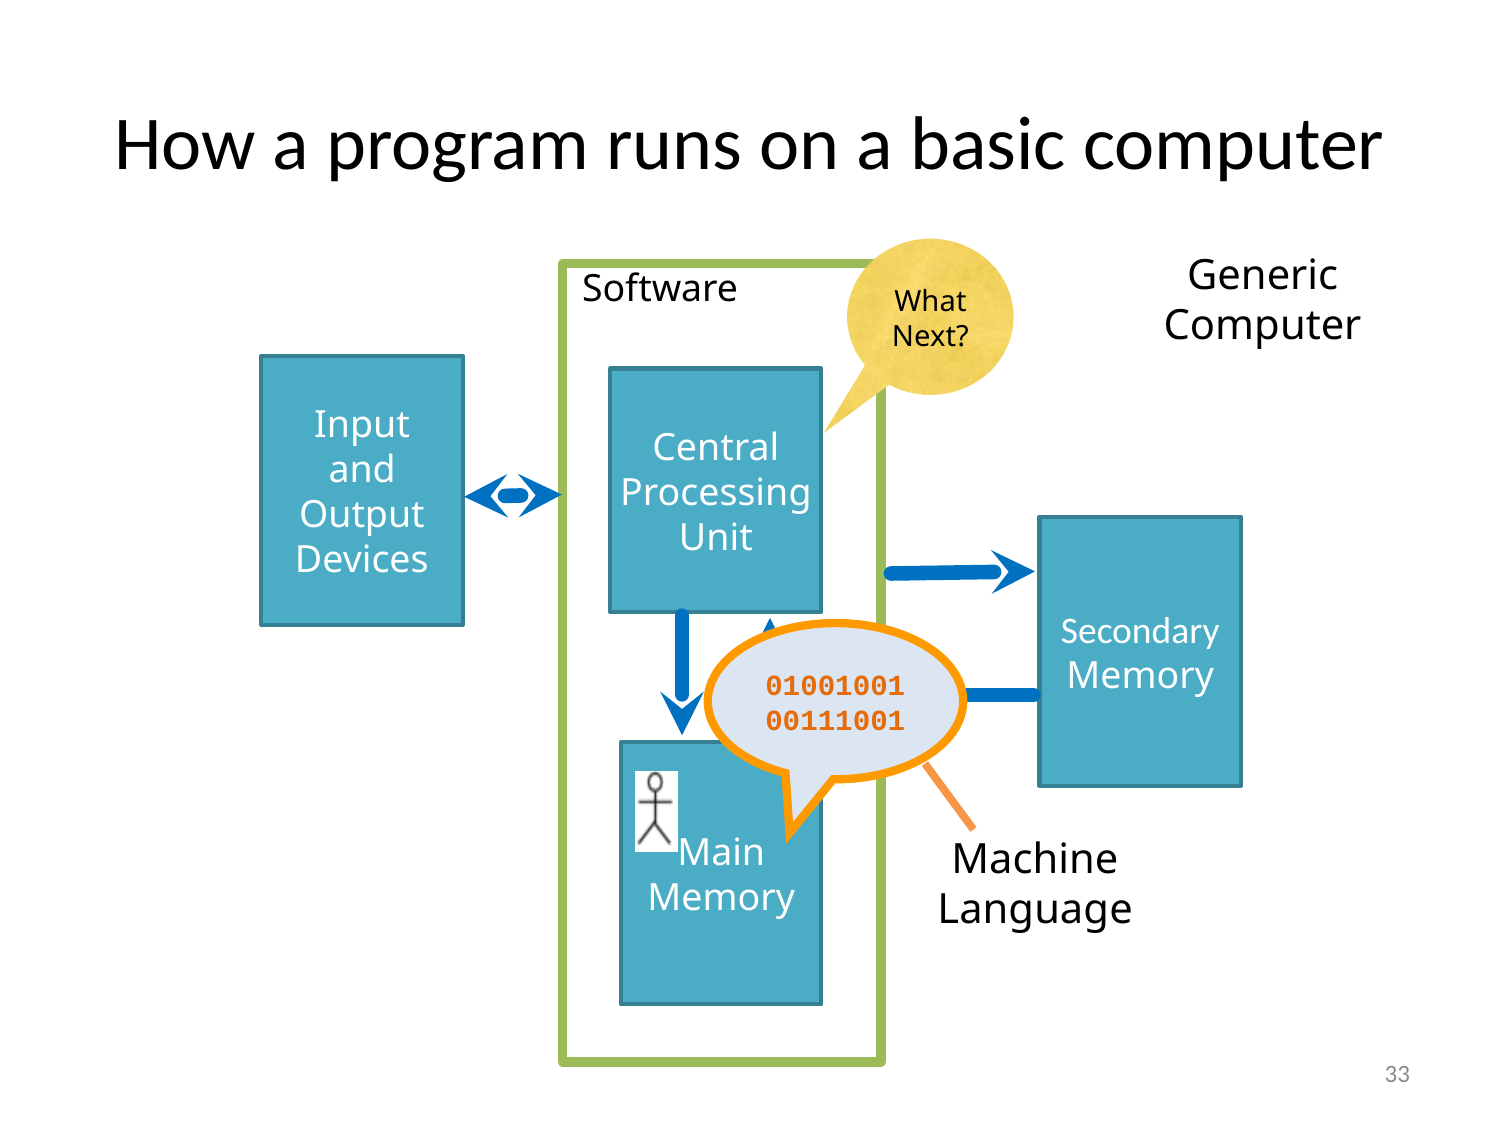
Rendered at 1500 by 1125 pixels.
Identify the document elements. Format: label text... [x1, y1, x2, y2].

slide_number 33 [1074, 1042, 1425, 1103]
text_box Main Memory [619, 740, 823, 1006]
text_box Secondary Memory [1037, 515, 1243, 788]
text_box Input and Output Devices [259, 354, 465, 627]
text_box Software [560, 262, 883, 1064]
text_box Central Processing Unit [608, 366, 823, 614]
text_box What Next? [823, 238, 1014, 434]
text_box 01001001 00111001 [707, 623, 964, 833]
picture [634, 771, 678, 852]
text_box Machine Language [926, 811, 1144, 953]
text_box Generic Computer [1147, 227, 1378, 369]
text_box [924, 763, 974, 830]
title How a program runs on a basic computer [75, 45, 1425, 233]
